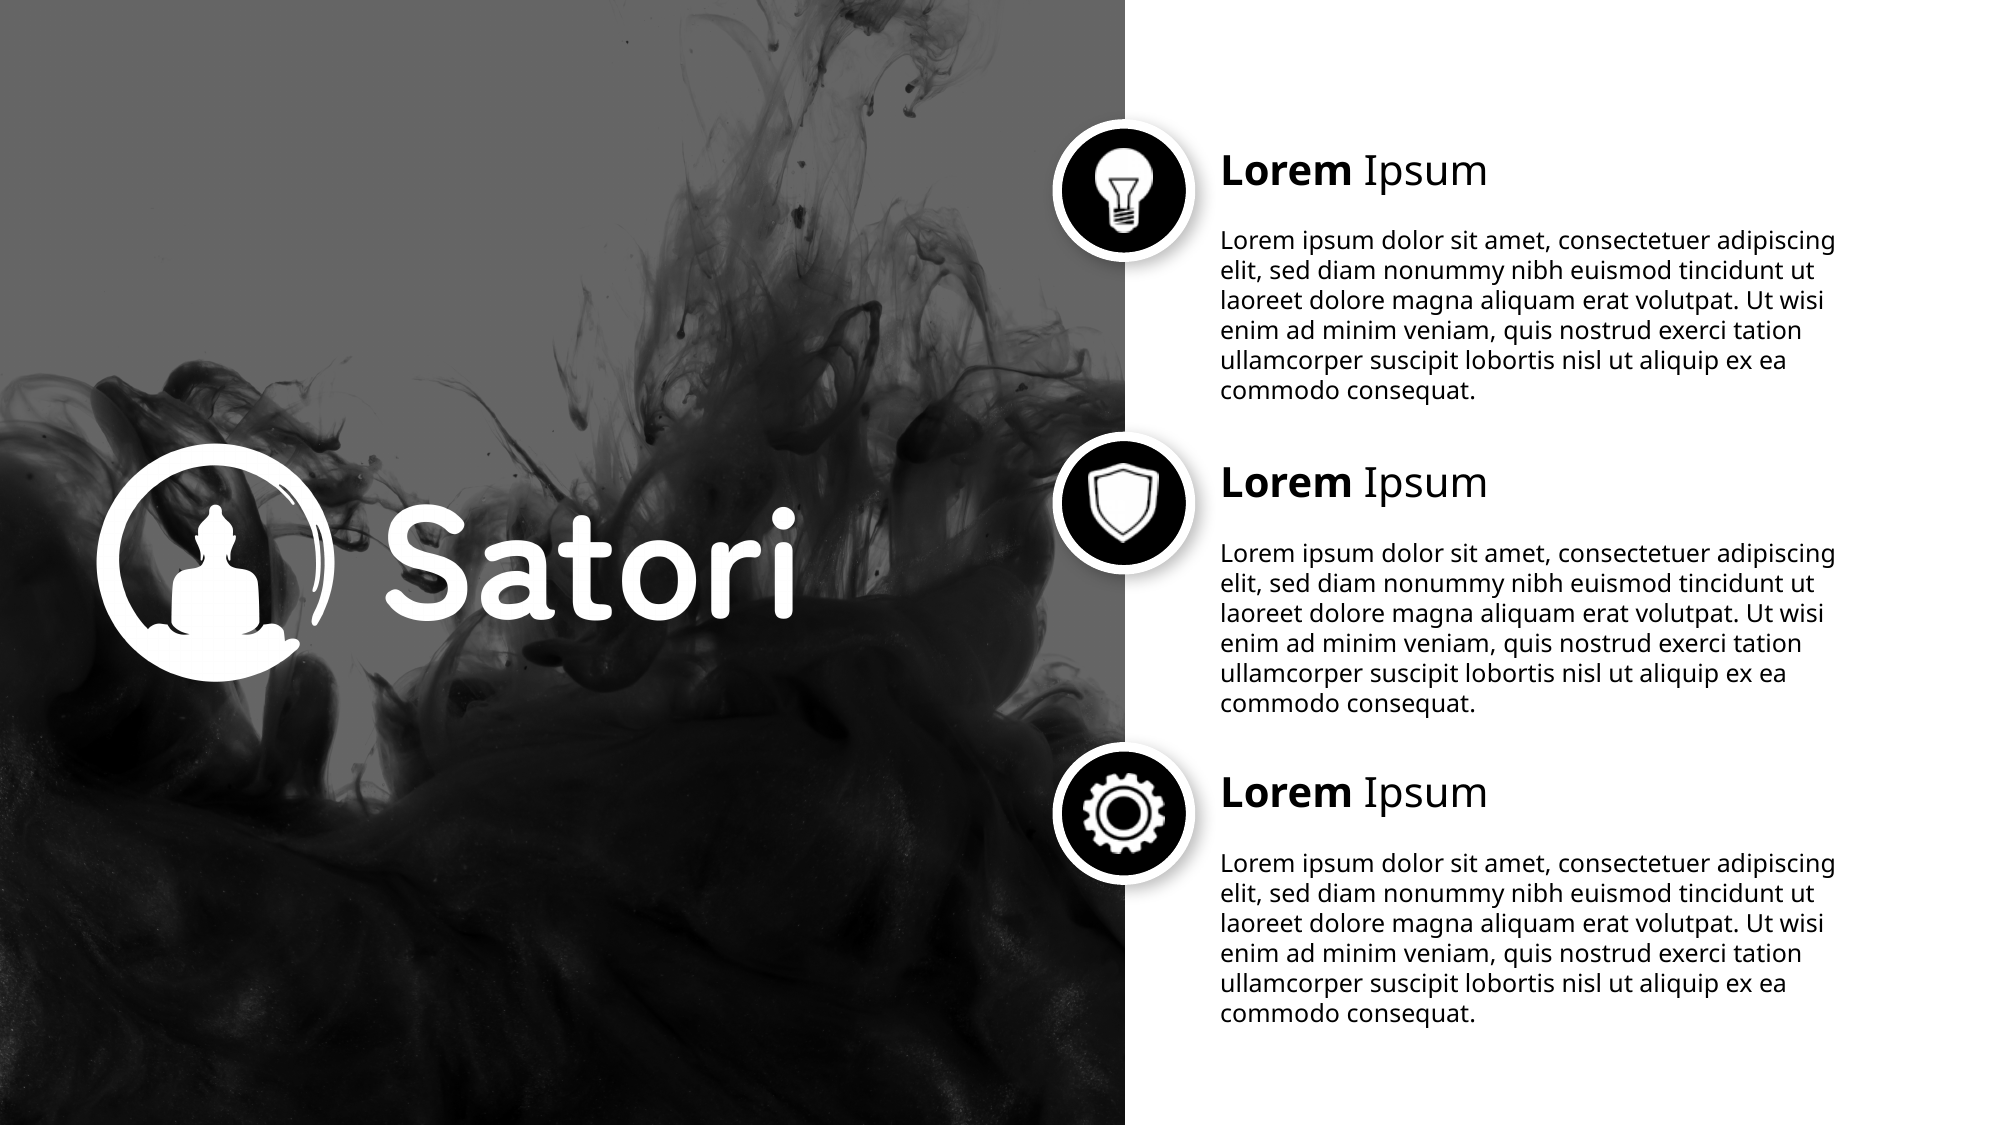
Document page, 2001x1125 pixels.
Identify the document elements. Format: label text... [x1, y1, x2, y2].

text_box Lorem Ipsum [1205, 768, 1881, 824]
text_box Lorem ipsum dolor sit amet, consectetuer adipiscing elit, sed diam nonummy nibh euismod tincidunt ut laoreet dolore magna aliquam erat volutpat. Ut wisi enim ad minim veniam, quis nostrud exerci tation ullamcorper suscipit lobortis nisl ut aliquip ex ea commodo consequat. [1205, 217, 1881, 412]
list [83, 428, 818, 697]
text_box [1125, 122, 1192, 259]
text_box [1125, 745, 1192, 882]
text_box [1125, 435, 1192, 571]
picture [1088, 463, 1159, 543]
text_box Lorem Ipsum [1205, 458, 1881, 513]
picture [1095, 148, 1153, 233]
picture [1083, 773, 1165, 855]
text_box Lorem Ipsum [1205, 145, 1881, 201]
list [0, 0, 1125, 1125]
text_box Lorem ipsum dolor sit amet, consectetuer adipiscing elit, sed diam nonummy nibh euismod tincidunt ut laoreet dolore magna aliquam erat volutpat. Ut wisi enim ad minim veniam, quis nostrud exerci tation ullamcorper suscipit lobortis nisl ut aliquip ex ea commodo consequat. [1205, 840, 1881, 1035]
text_box Lorem ipsum dolor sit amet, consectetuer adipiscing elit, sed diam nonummy nibh euismod tincidunt ut laoreet dolore magna aliquam erat volutpat. Ut wisi enim ad minim veniam, quis nostrud exerci tation ullamcorper suscipit lobortis nisl ut aliquip ex ea commodo consequat. [1205, 529, 1881, 725]
